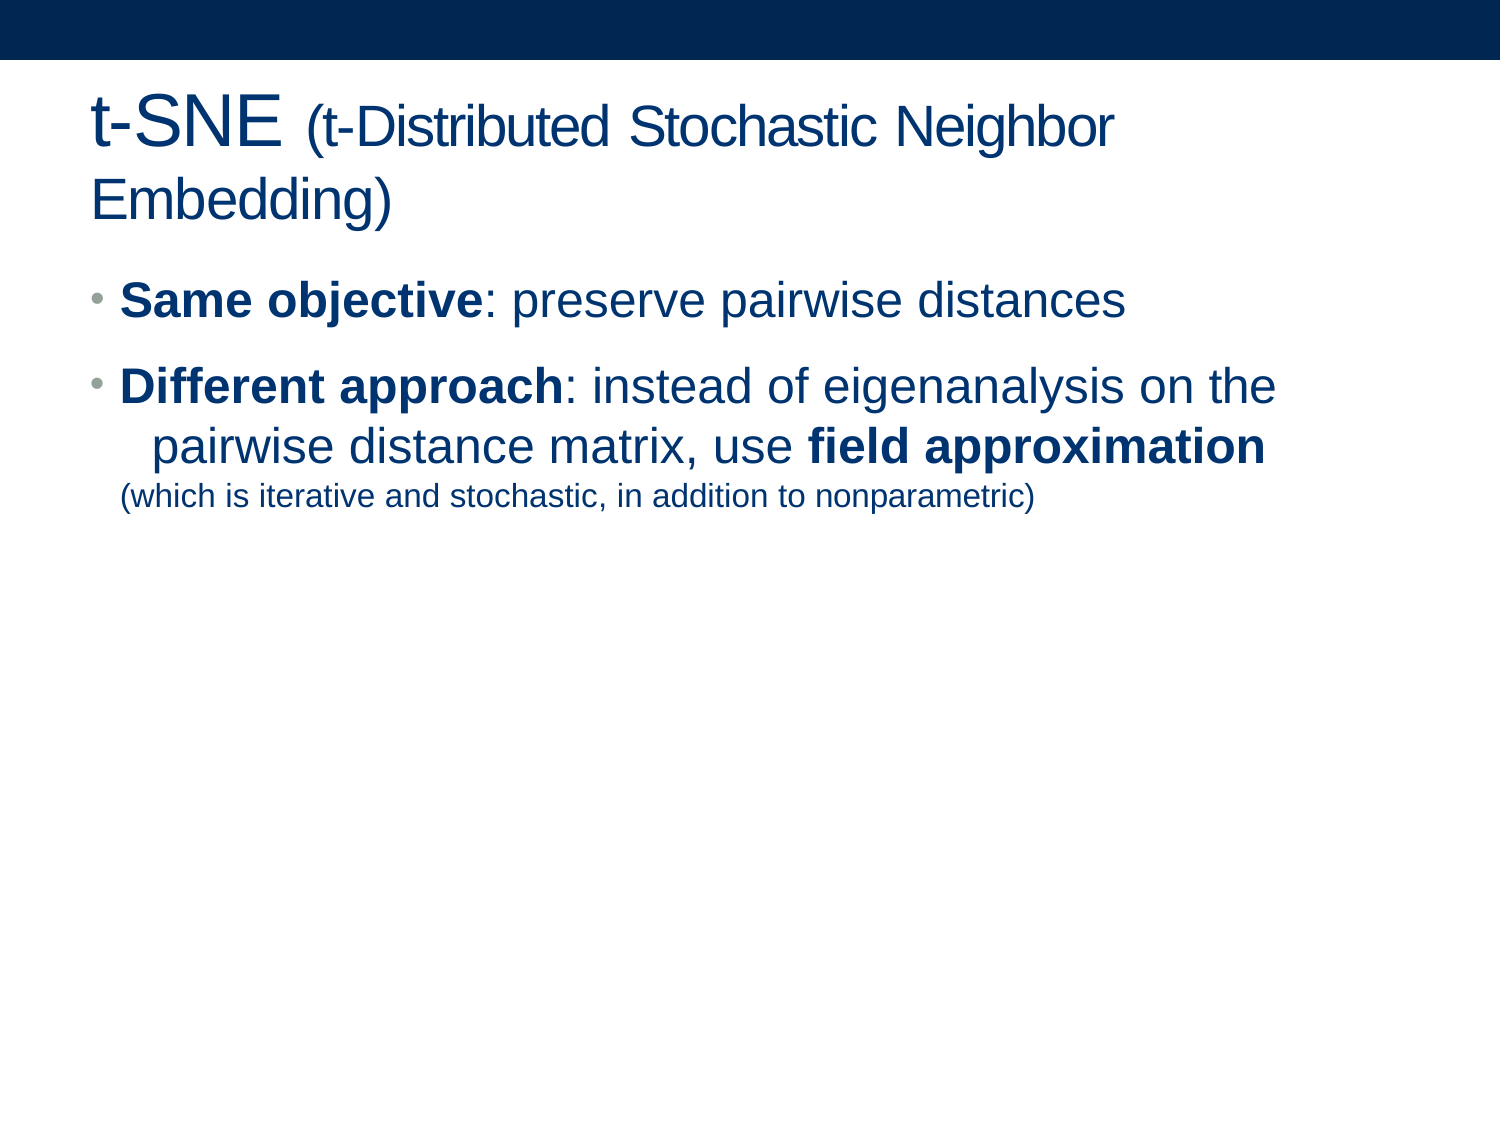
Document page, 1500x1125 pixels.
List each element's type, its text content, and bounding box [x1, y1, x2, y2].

title t-SNE (t-Distributed Stochastic Neighbor Embedding) [83, 69, 1417, 260]
text_box Same objective: preserve pairwise distances Different approach: instead of eigenanalysis on the pairwise distance matrix, use field approximation (which is iterative and stochastic, in addition to nonparametric) [87, 240, 1282, 514]
